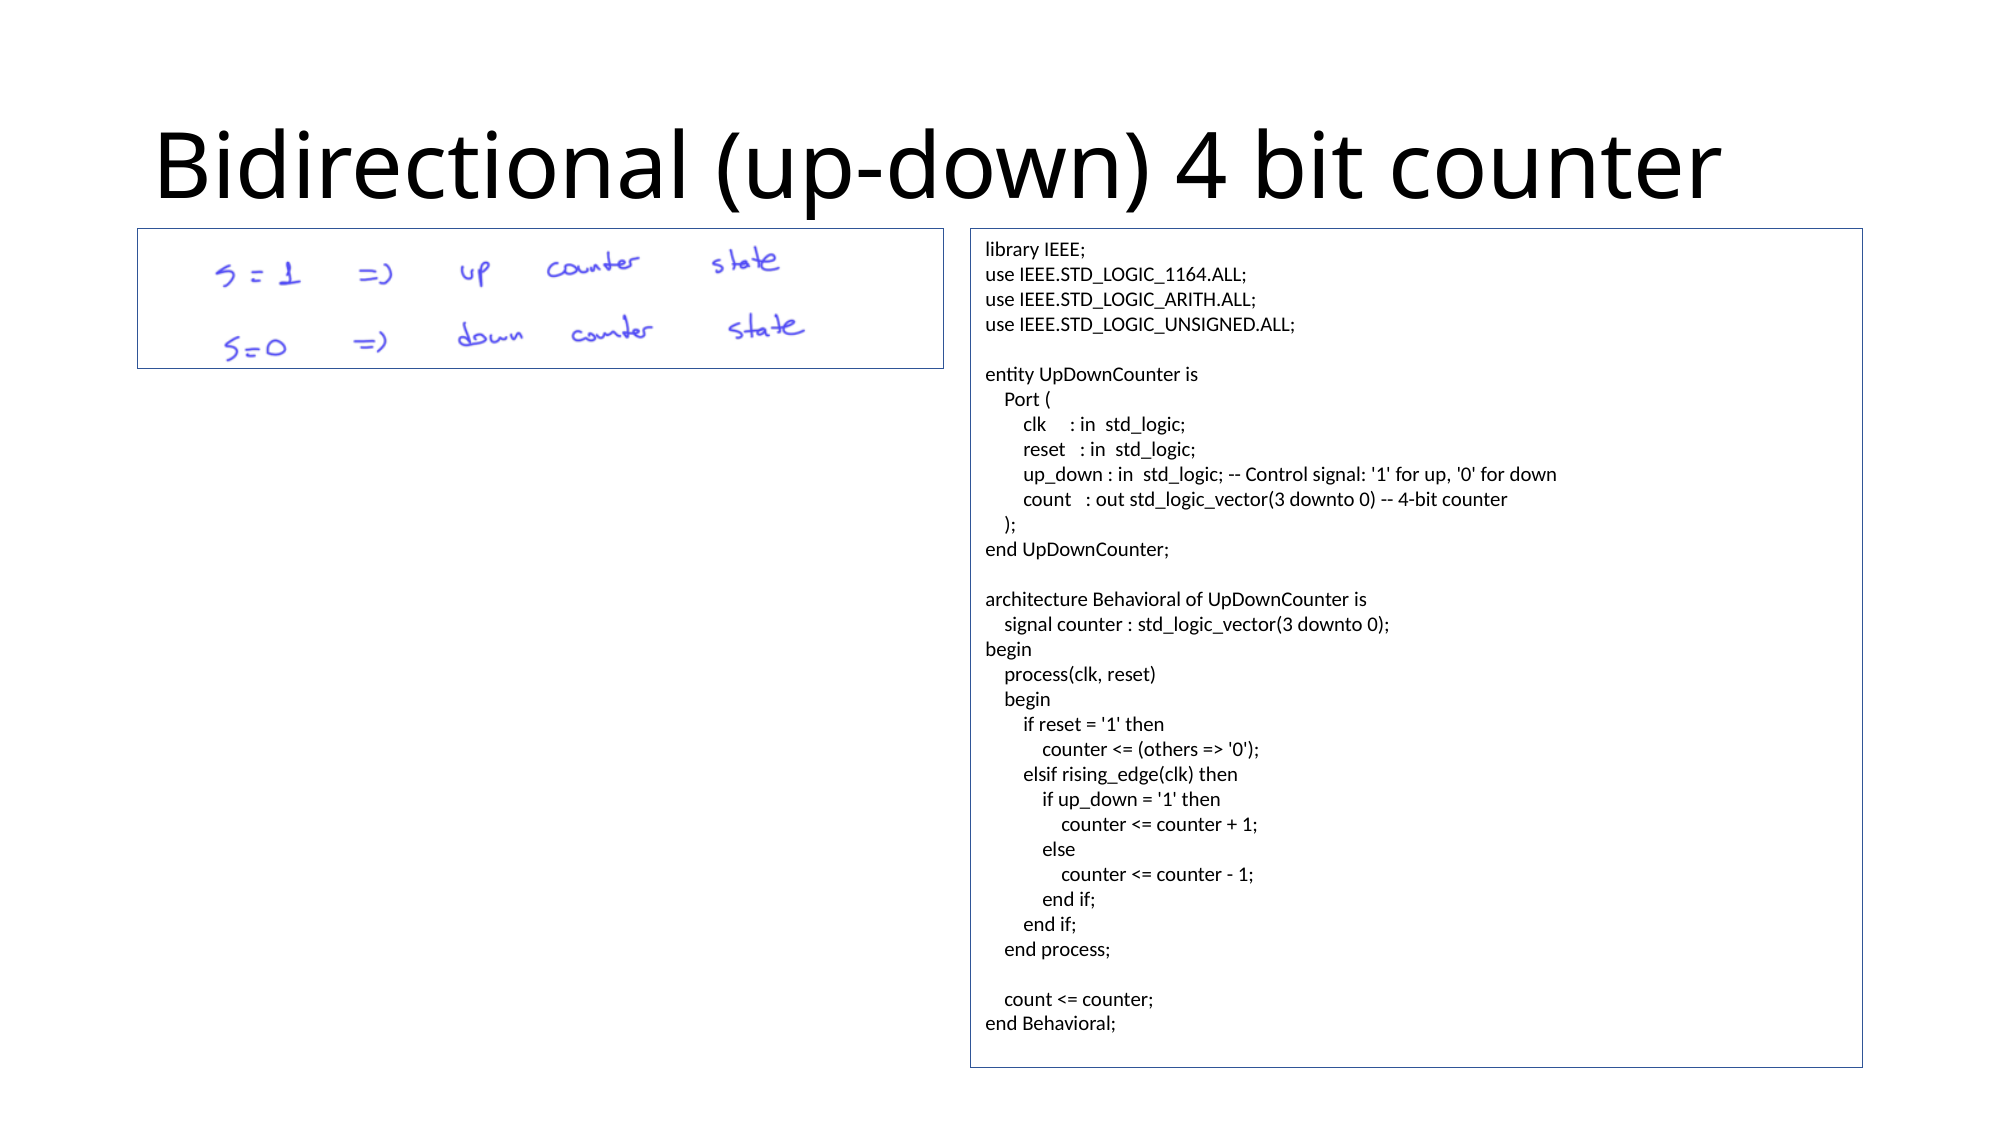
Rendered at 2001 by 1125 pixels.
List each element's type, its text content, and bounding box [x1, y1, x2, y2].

title Bidirectional (up-down) 4 bit counter [137, 59, 1863, 278]
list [137, 228, 944, 369]
text_box library IEEE; use IEEE.STD_LOGIC_1164.ALL; use IEEE.STD_LOGIC_ARITH.ALL; use IEEE.STD_LOGIC_UNSIGNED.ALL; entity UpDownCounter is Port ( clk : in std_logic; reset : in std_logic; up_down : in std_logic; -- Control signal: '1' for up, '0' for down count : out std_logic_vector(3 downto 0) -- 4-bit counter ); end UpDownCounter; architecture Behavioral of UpDownCounter is signal counter : std_logic_vector(3 downto 0); begin process(clk, reset) begin if reset = '1' then counter <= (others => '0'); elsif rising_edge(clk) then if up_down = '1' then counter <= counter + 1; else counter <= counter - 1; end if; end if; end process; count <= counter; end Behavioral; [970, 228, 1863, 1068]
